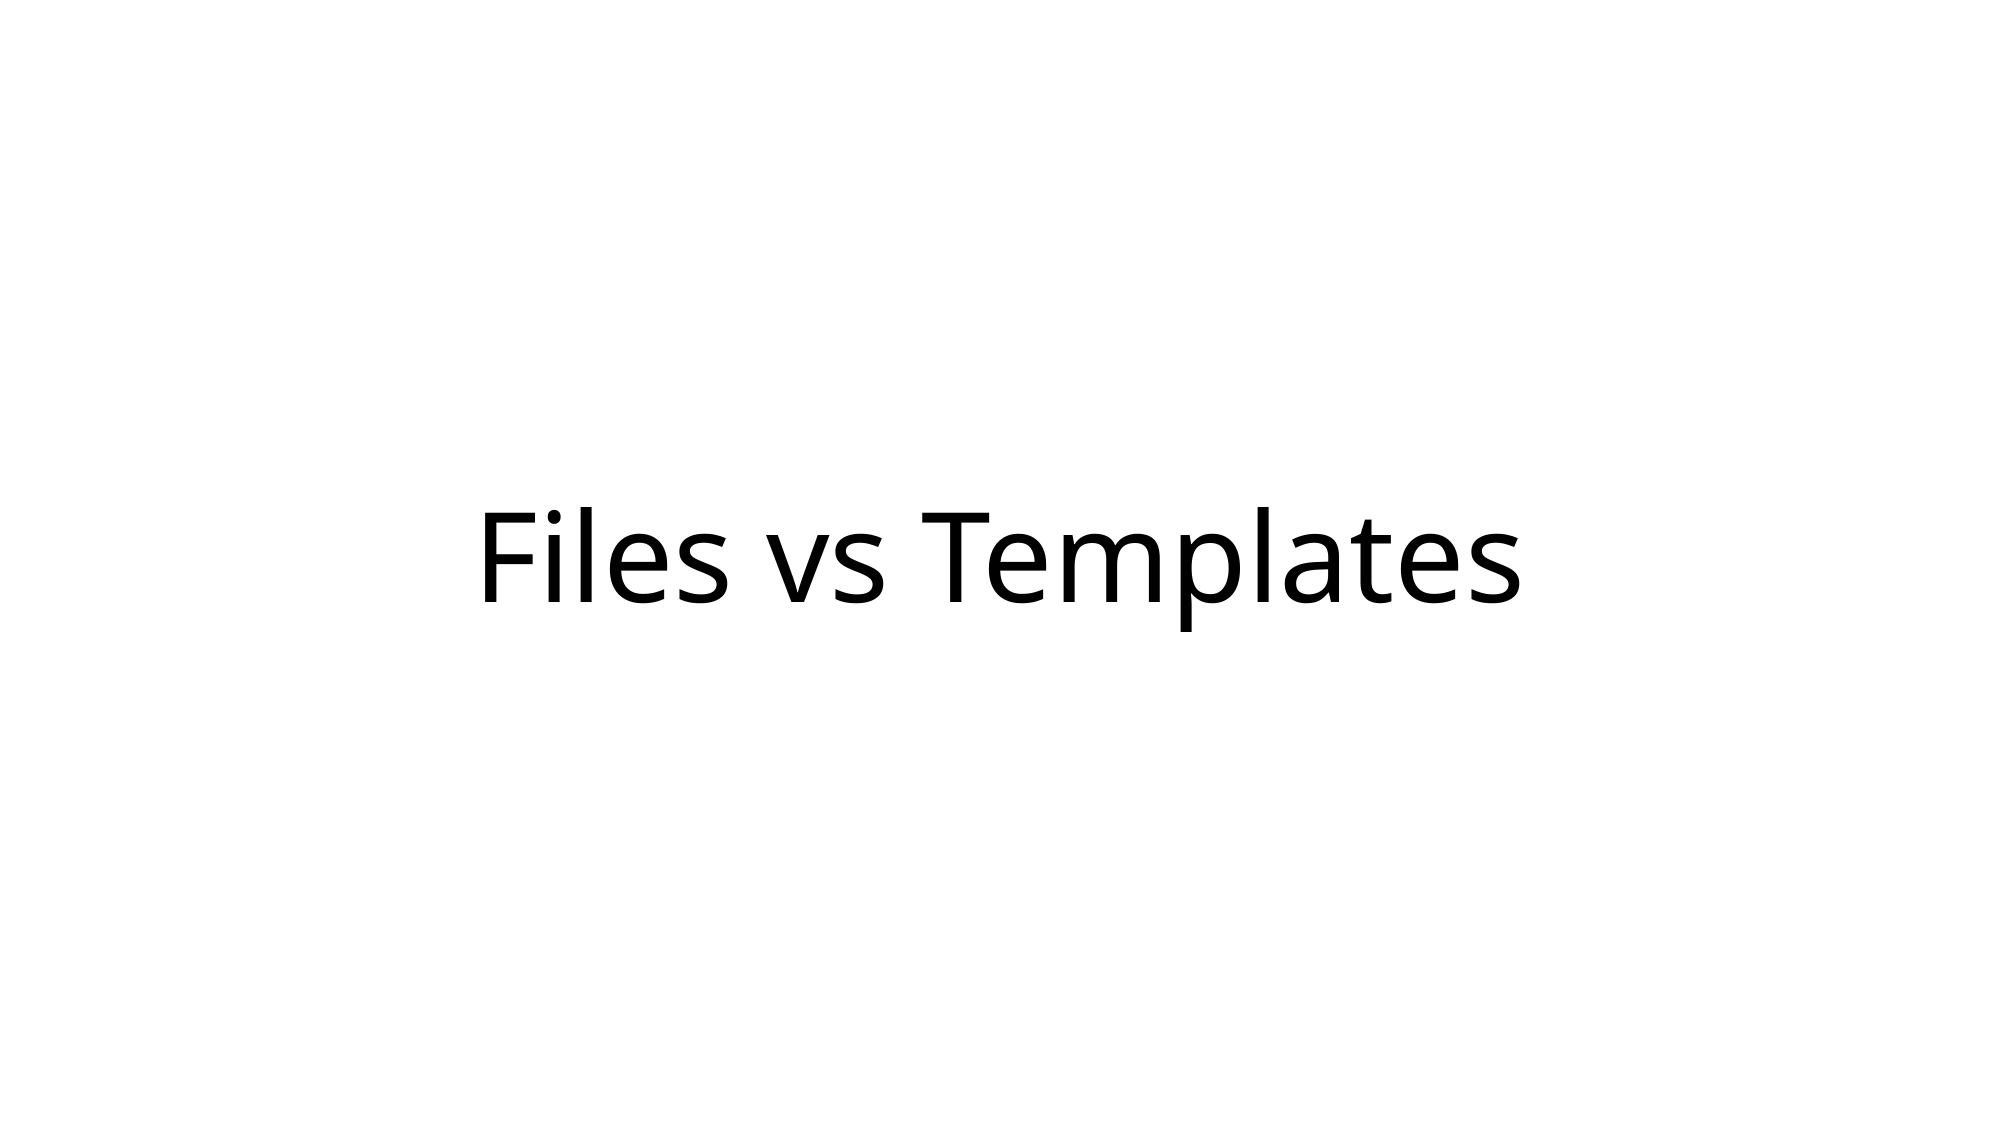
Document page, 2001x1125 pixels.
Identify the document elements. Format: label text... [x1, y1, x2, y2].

text_box Files vs Templates [86, 389, 1914, 736]
